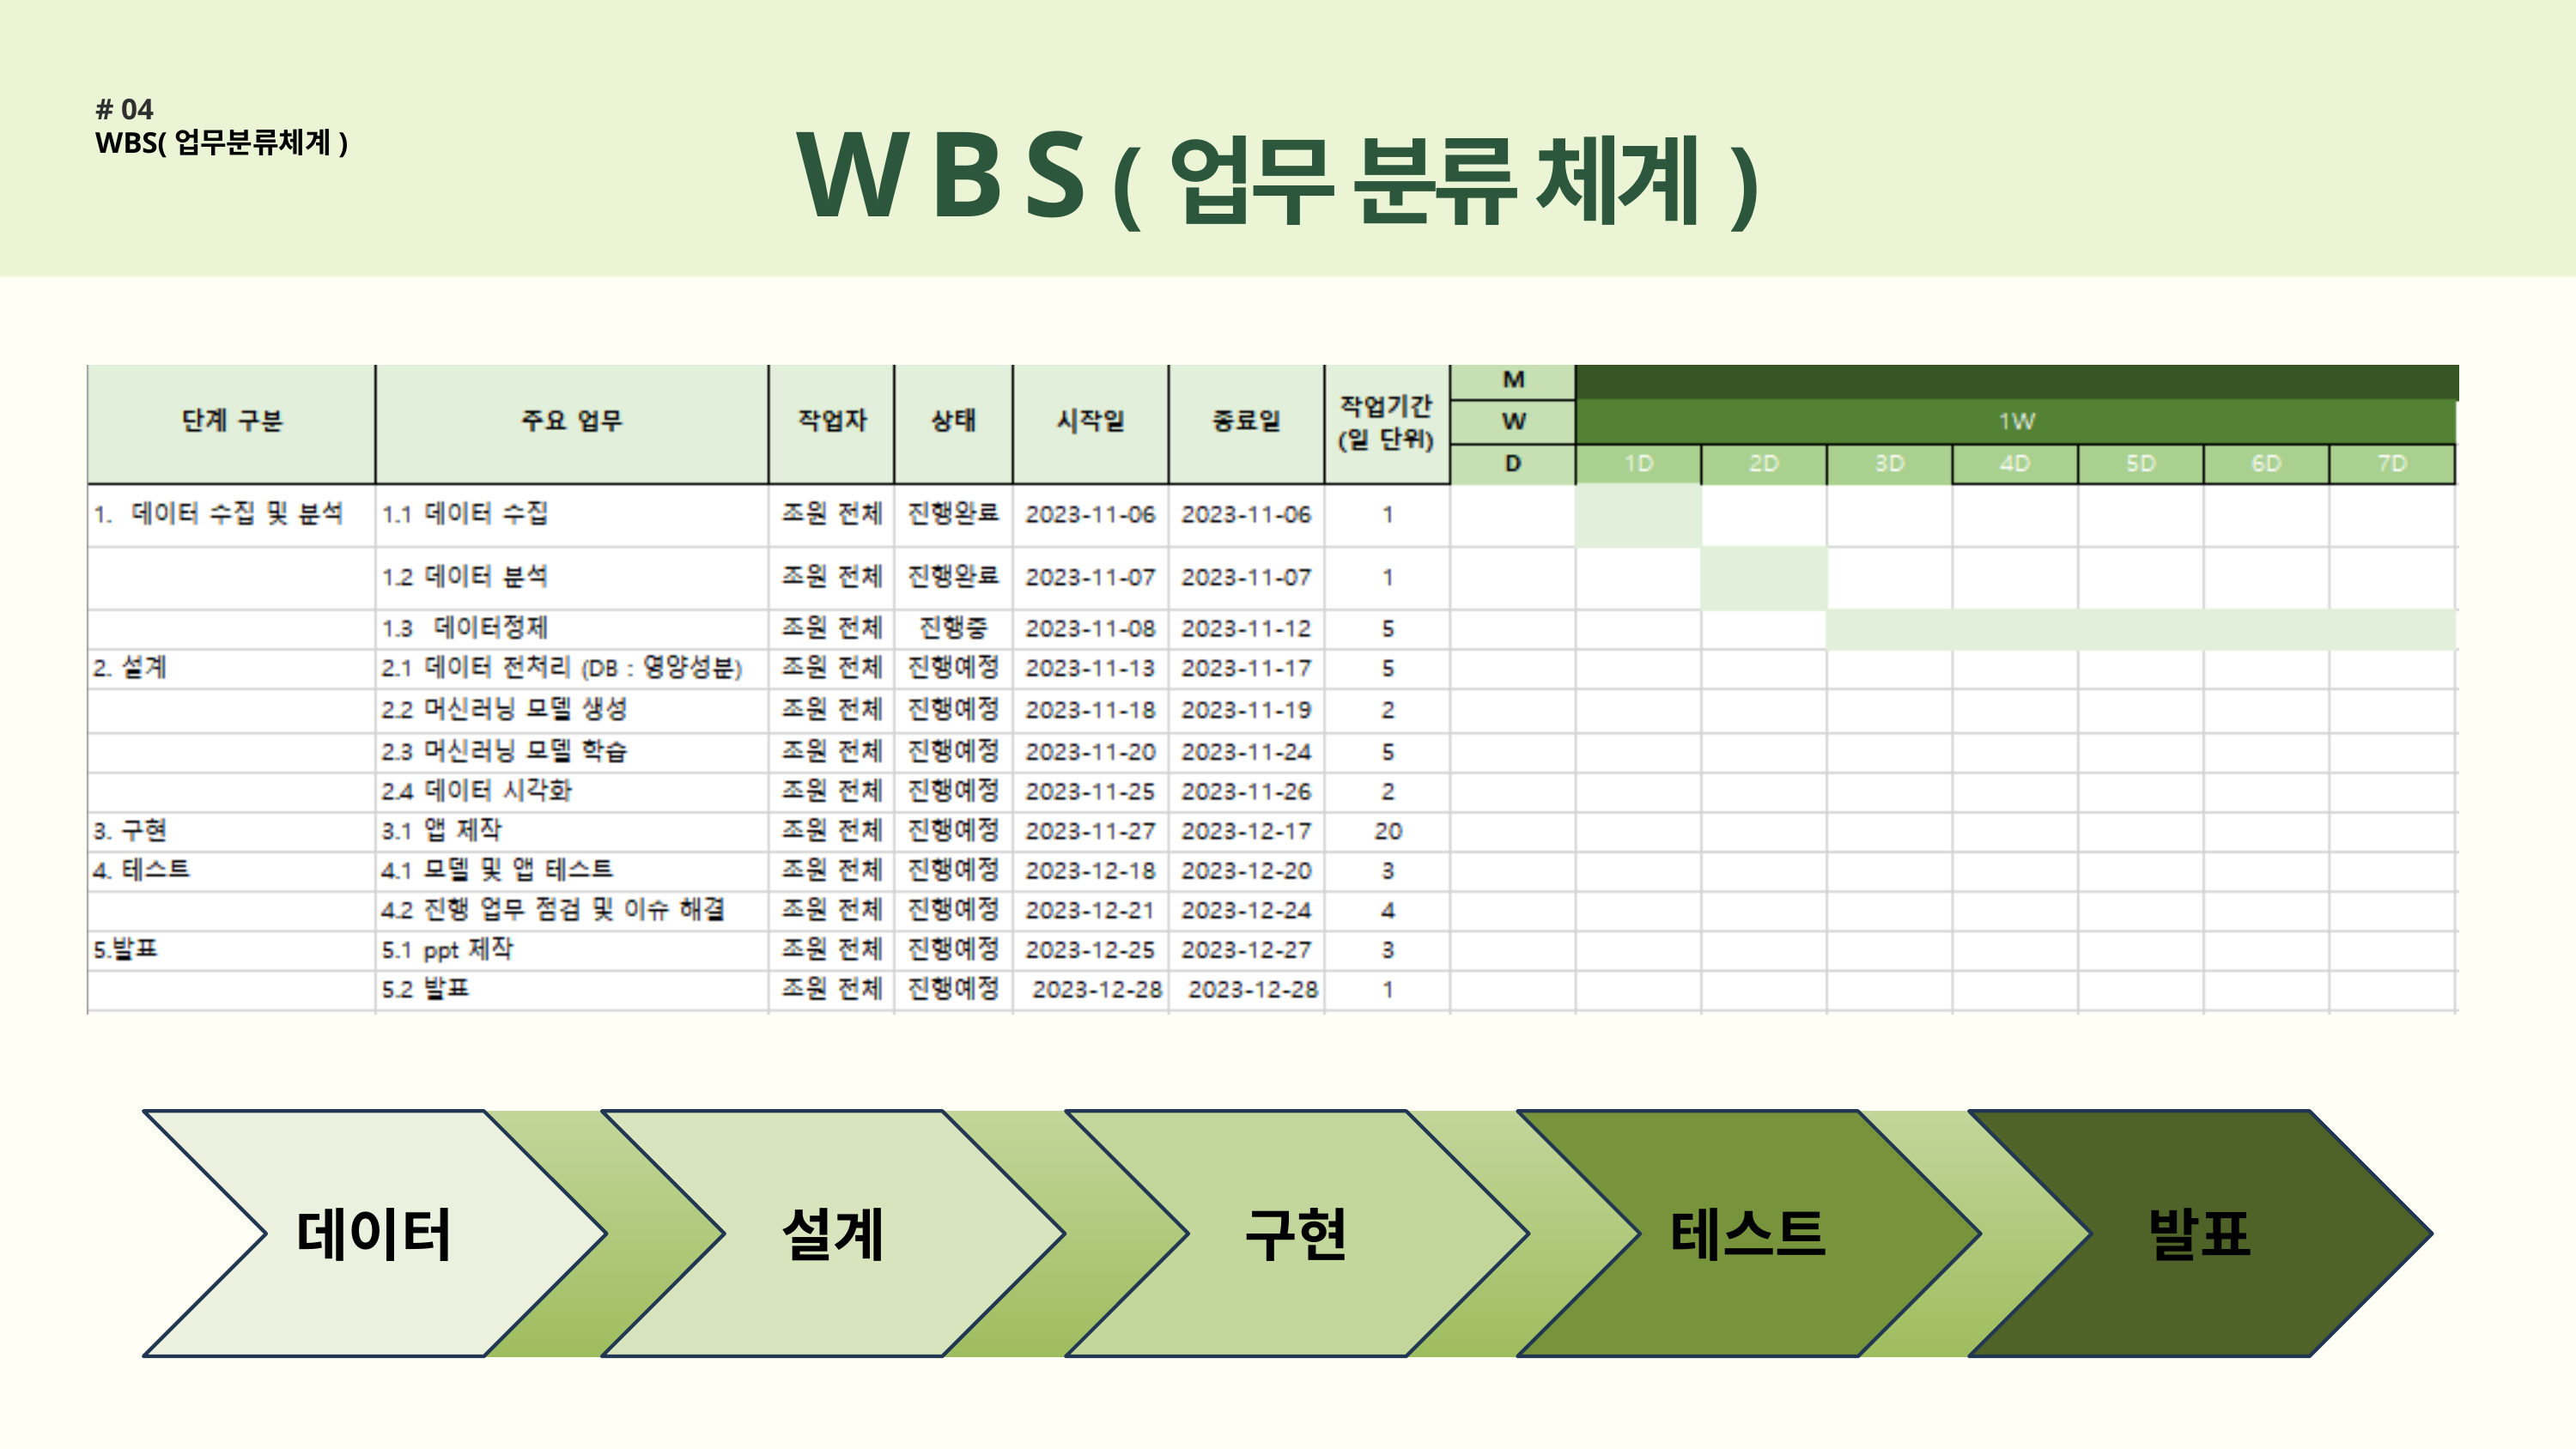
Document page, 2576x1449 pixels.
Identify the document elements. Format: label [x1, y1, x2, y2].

picture [87, 365, 2459, 1015]
text_box [143, 1111, 2433, 1357]
text_box [0, 0, 2576, 277]
